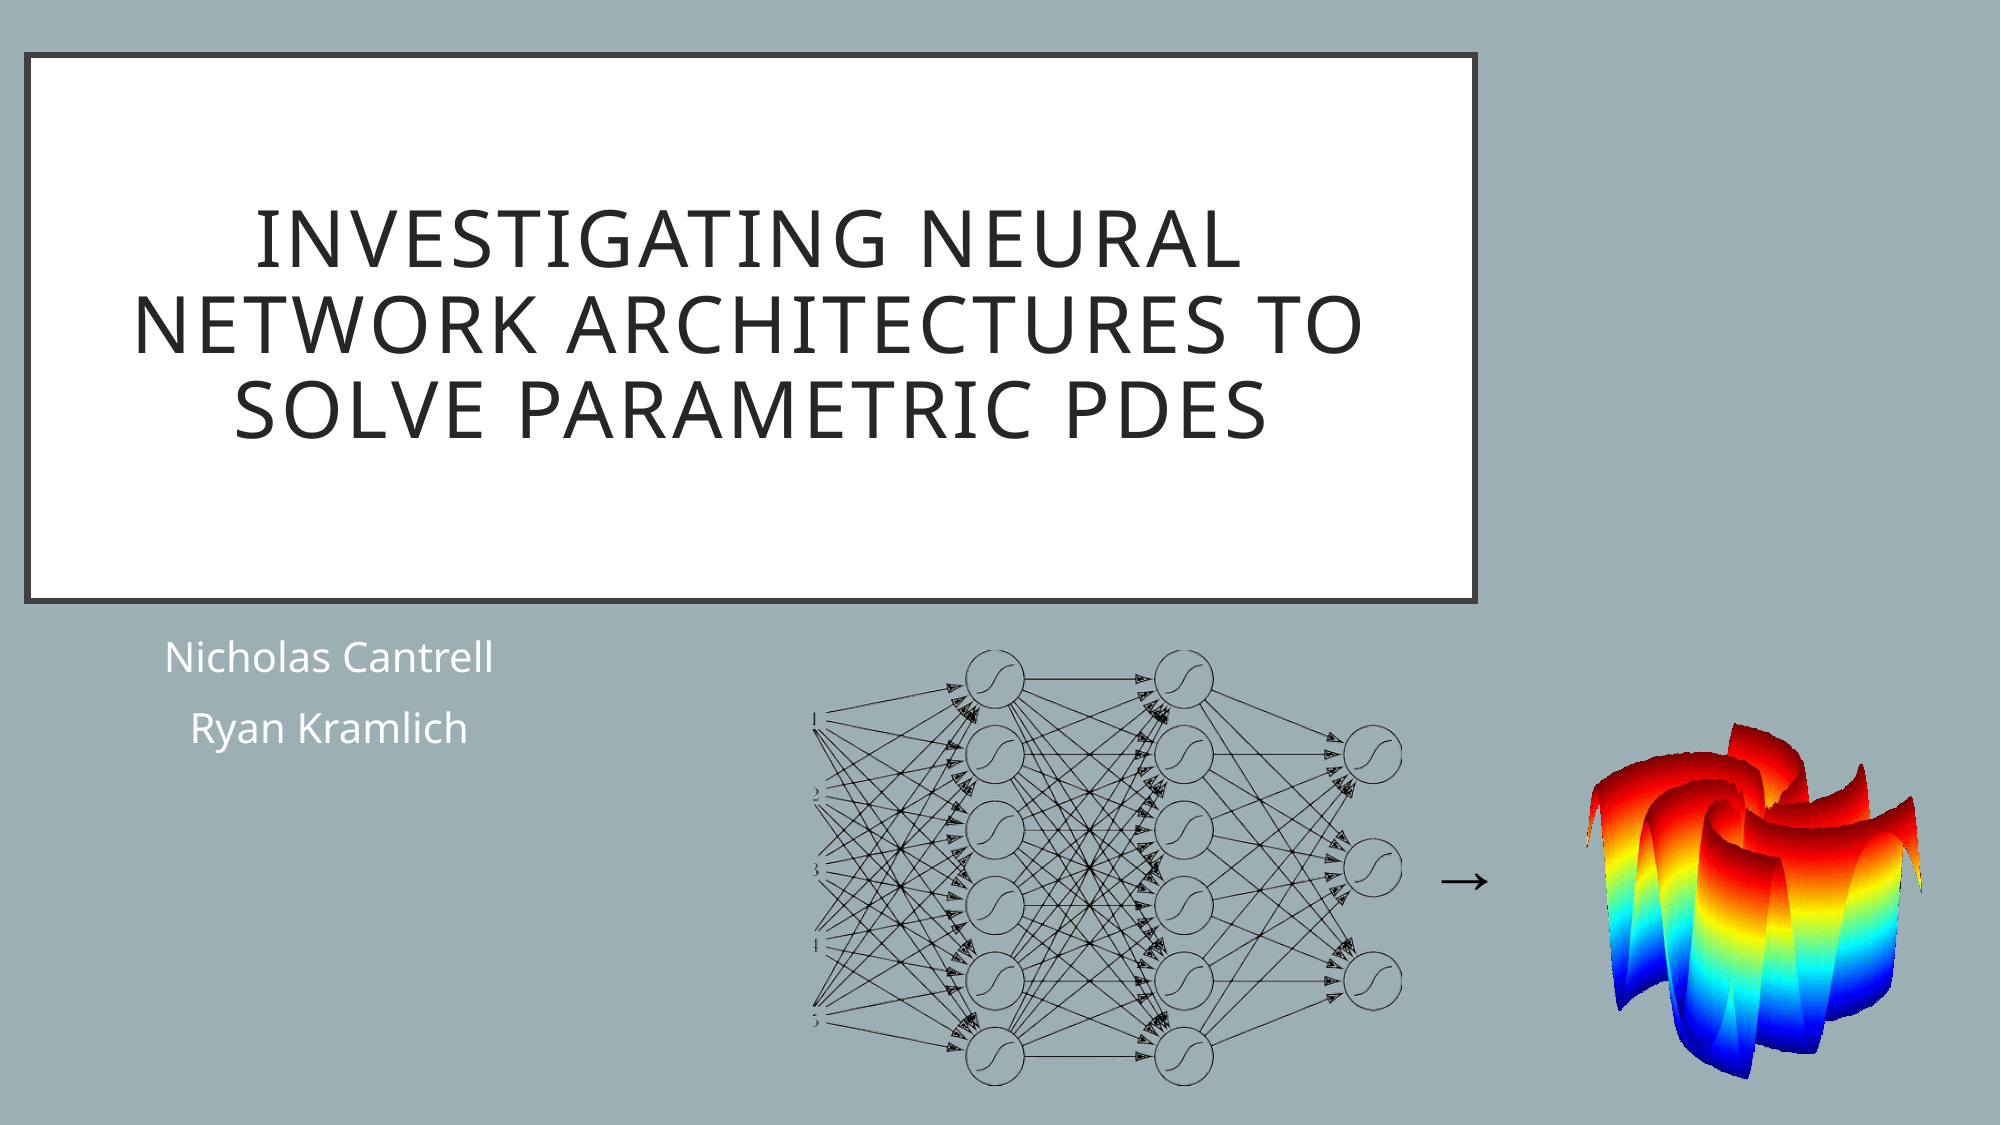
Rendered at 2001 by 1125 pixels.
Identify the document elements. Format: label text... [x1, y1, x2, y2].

picture [1583, 704, 1925, 1086]
picture [813, 650, 1402, 1086]
subtitle Nicholas Cantrell Ryan Kramlich [27, 623, 632, 765]
title Investigating NEURAL Network architectures to solve Parametric PDES [24, 52, 1478, 604]
